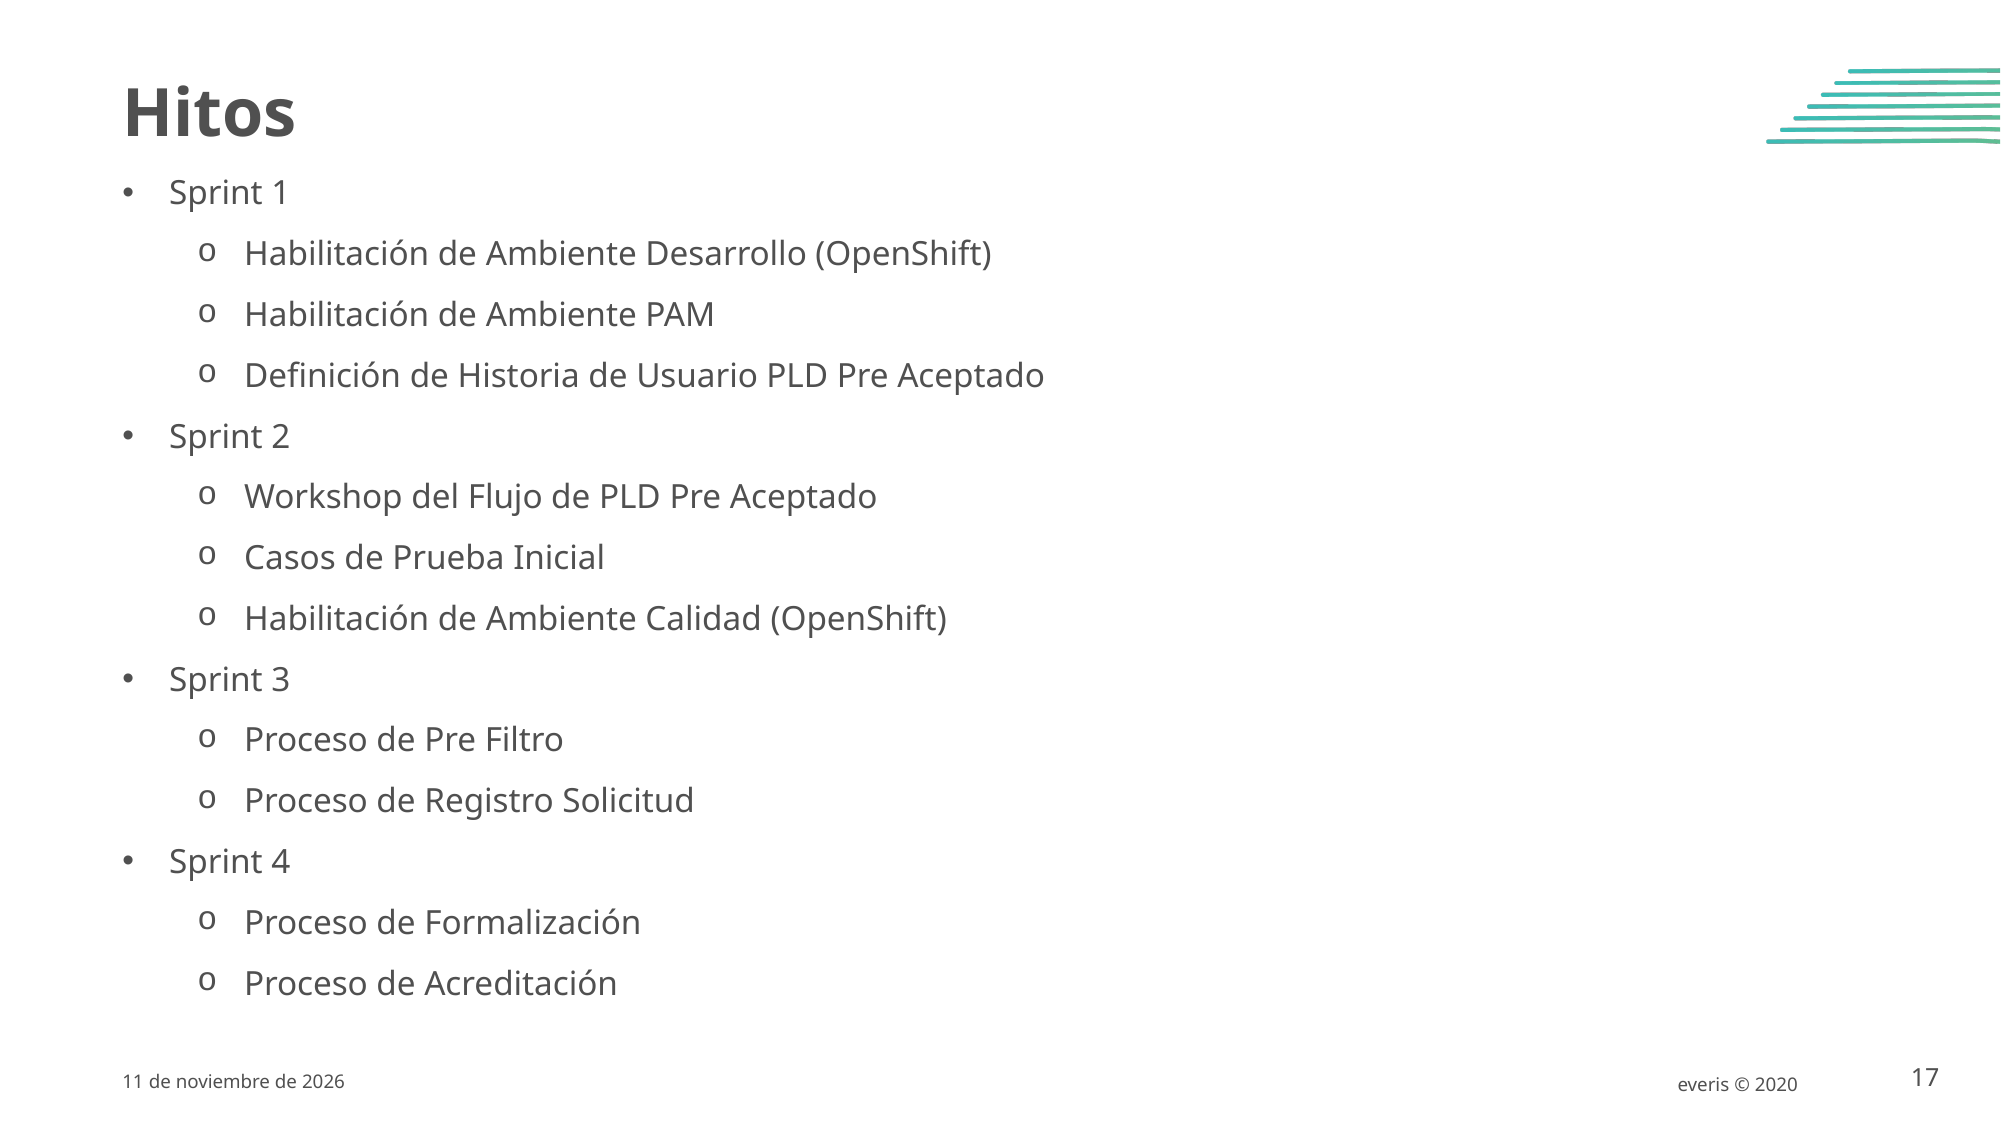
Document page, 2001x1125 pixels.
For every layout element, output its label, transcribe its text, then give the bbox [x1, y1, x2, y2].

list Sprint 1 Habilitación de Ambiente Desarrollo (OpenShift) Habilitación de Ambiente PAM Definición de Historia de Usuario PLD Pre Aceptado Sprint 2 Workshop del Flujo de PLD Pre Aceptado Casos de Prueba Inicial Habilitación de Ambiente Calidad (OpenShift) Sprint 3 Proceso de Pre Filtro Proceso de Registro Solicitud Sprint 4 Proceso de Formalización Proceso de Acreditación [107, 164, 1902, 1004]
picture [1685, 4, 2001, 217]
slide_number 17 [1847, 1042, 1955, 1103]
list Hitos [107, 62, 1769, 137]
footer everis © 2020 [662, 1042, 1813, 1103]
slide_number 4 de Agosto de 2020 [107, 1042, 588, 1103]
